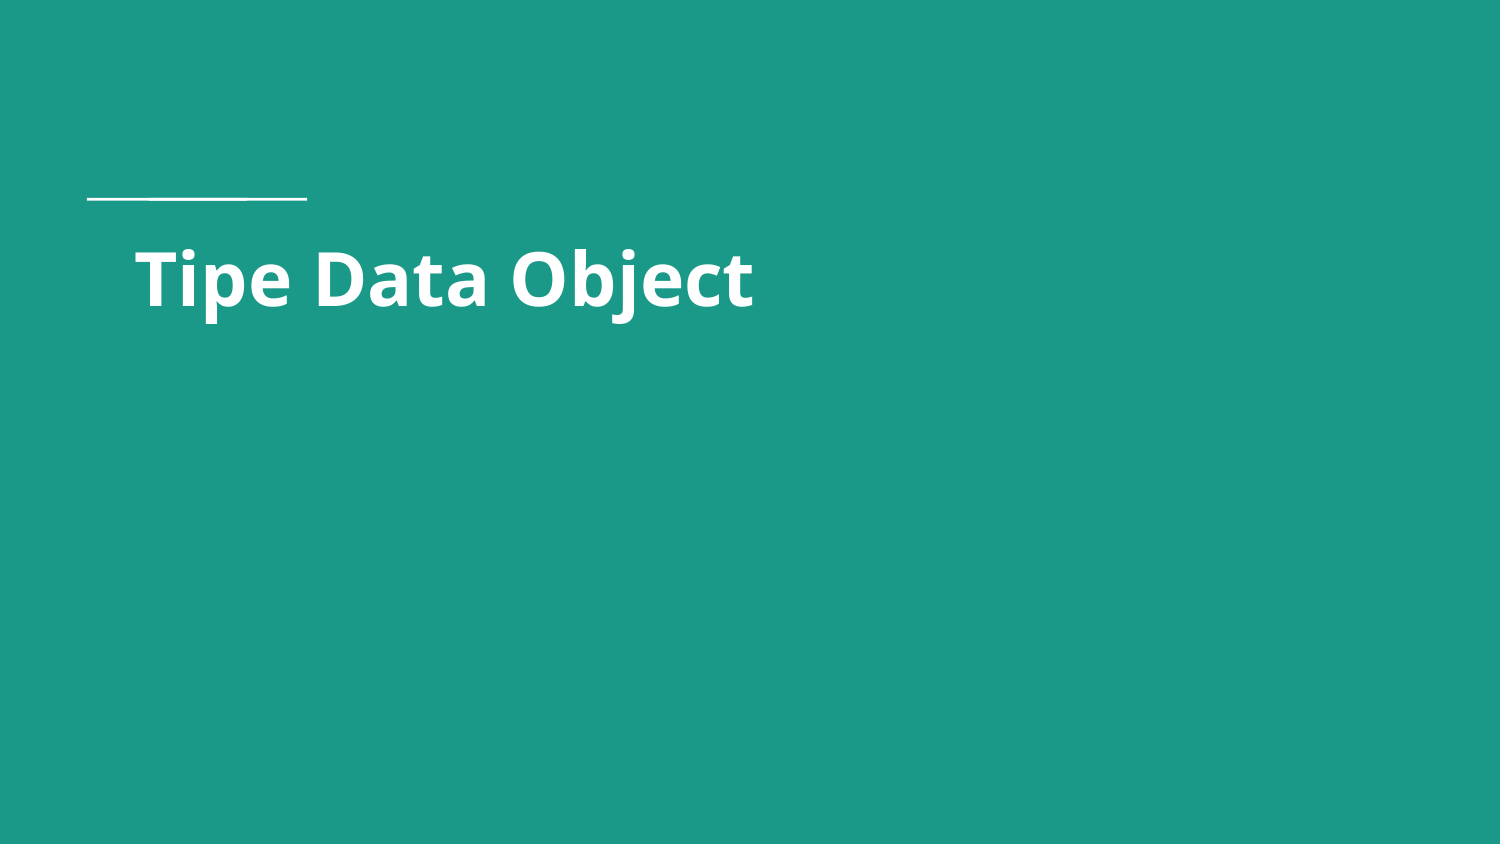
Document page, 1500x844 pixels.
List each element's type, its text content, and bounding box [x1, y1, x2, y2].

title Tipe Data Object [119, 216, 1381, 466]
